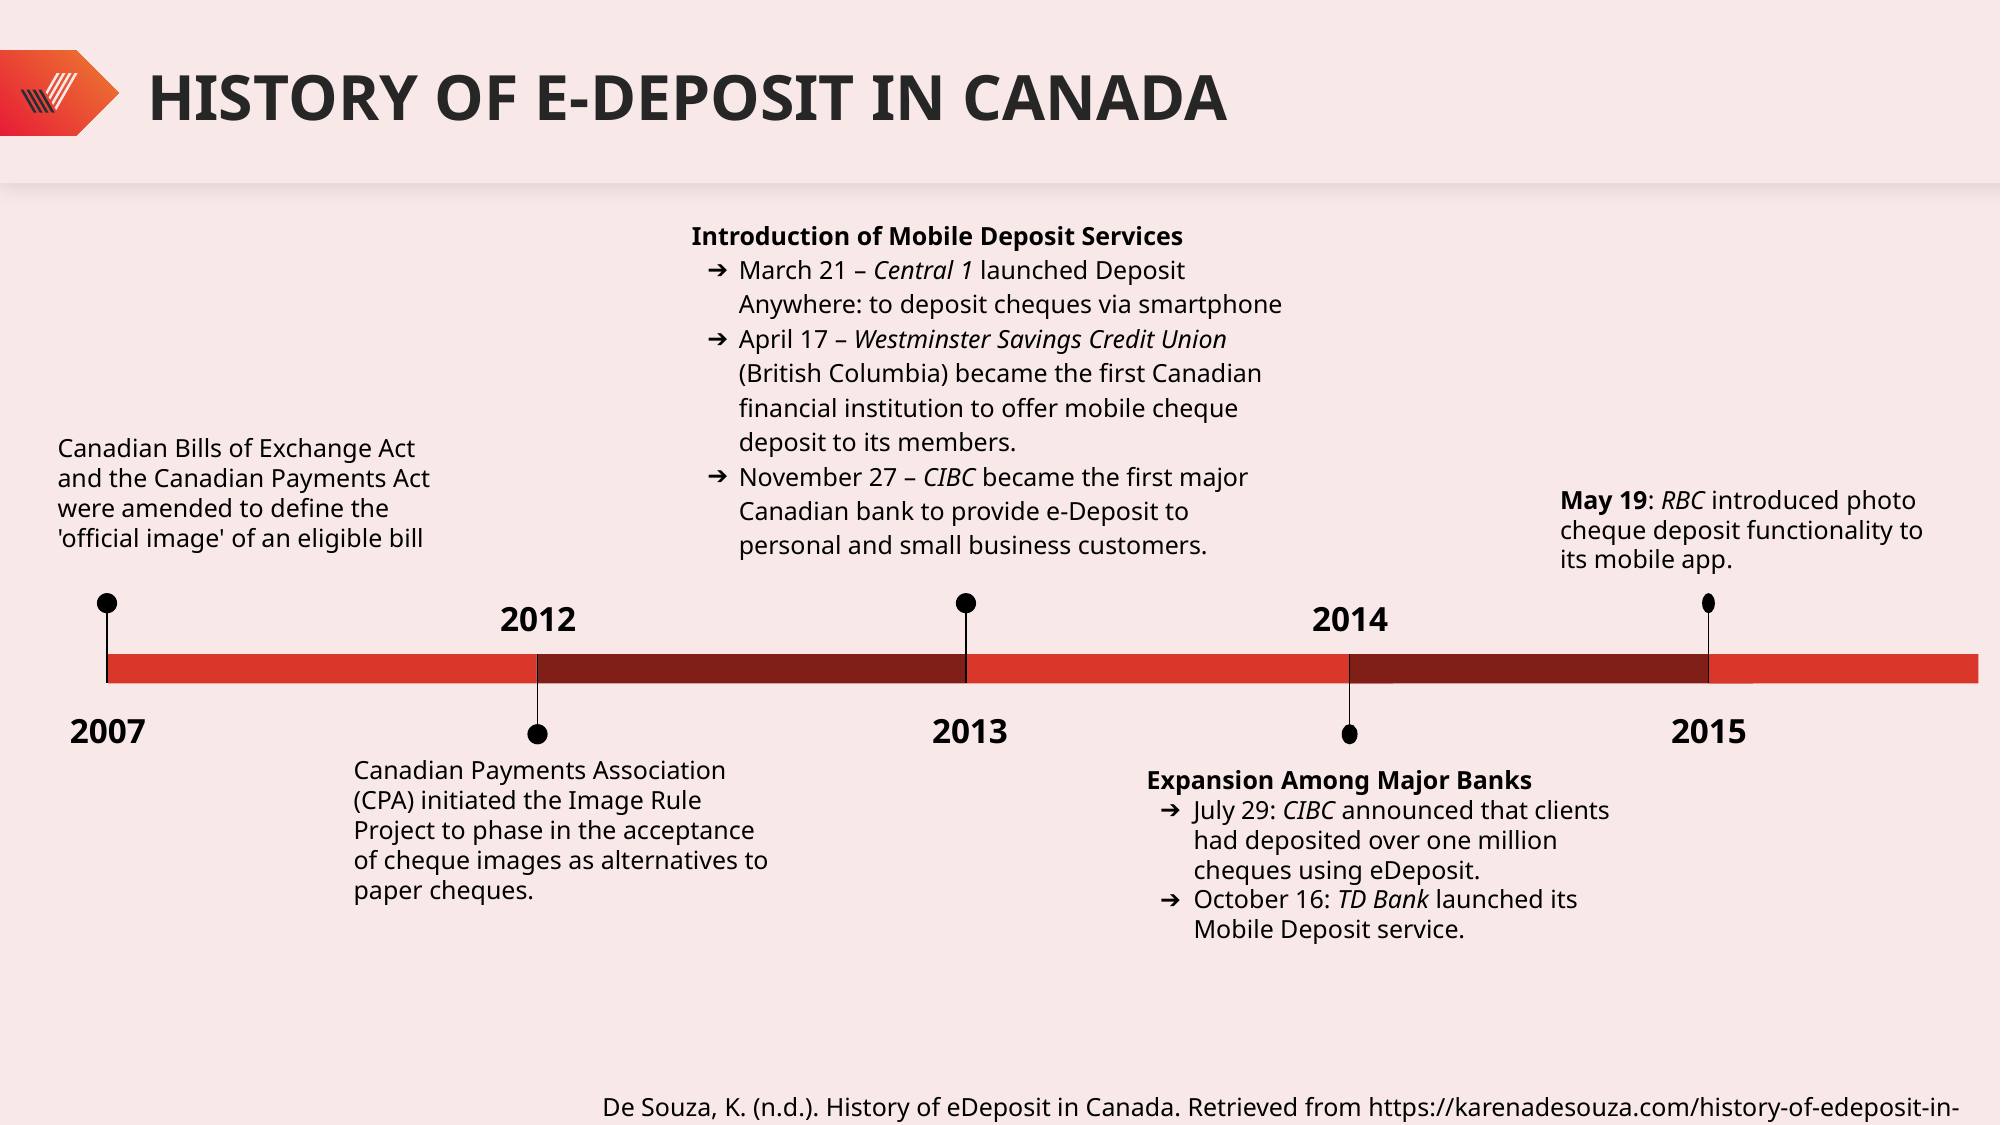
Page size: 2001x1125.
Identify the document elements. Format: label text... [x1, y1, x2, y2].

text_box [0, 0, 2000, 184]
text_box De Souza, K. (n.d.). History of eDeposit in Canada. Retrieved from https://karenadesouza.com/history-of-edeposit-in-canada/ [582, 1071, 2000, 1125]
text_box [671, 195, 1394, 766]
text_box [12, 412, 537, 766]
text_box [1126, 571, 1754, 986]
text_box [333, 571, 966, 951]
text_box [1539, 463, 1979, 766]
